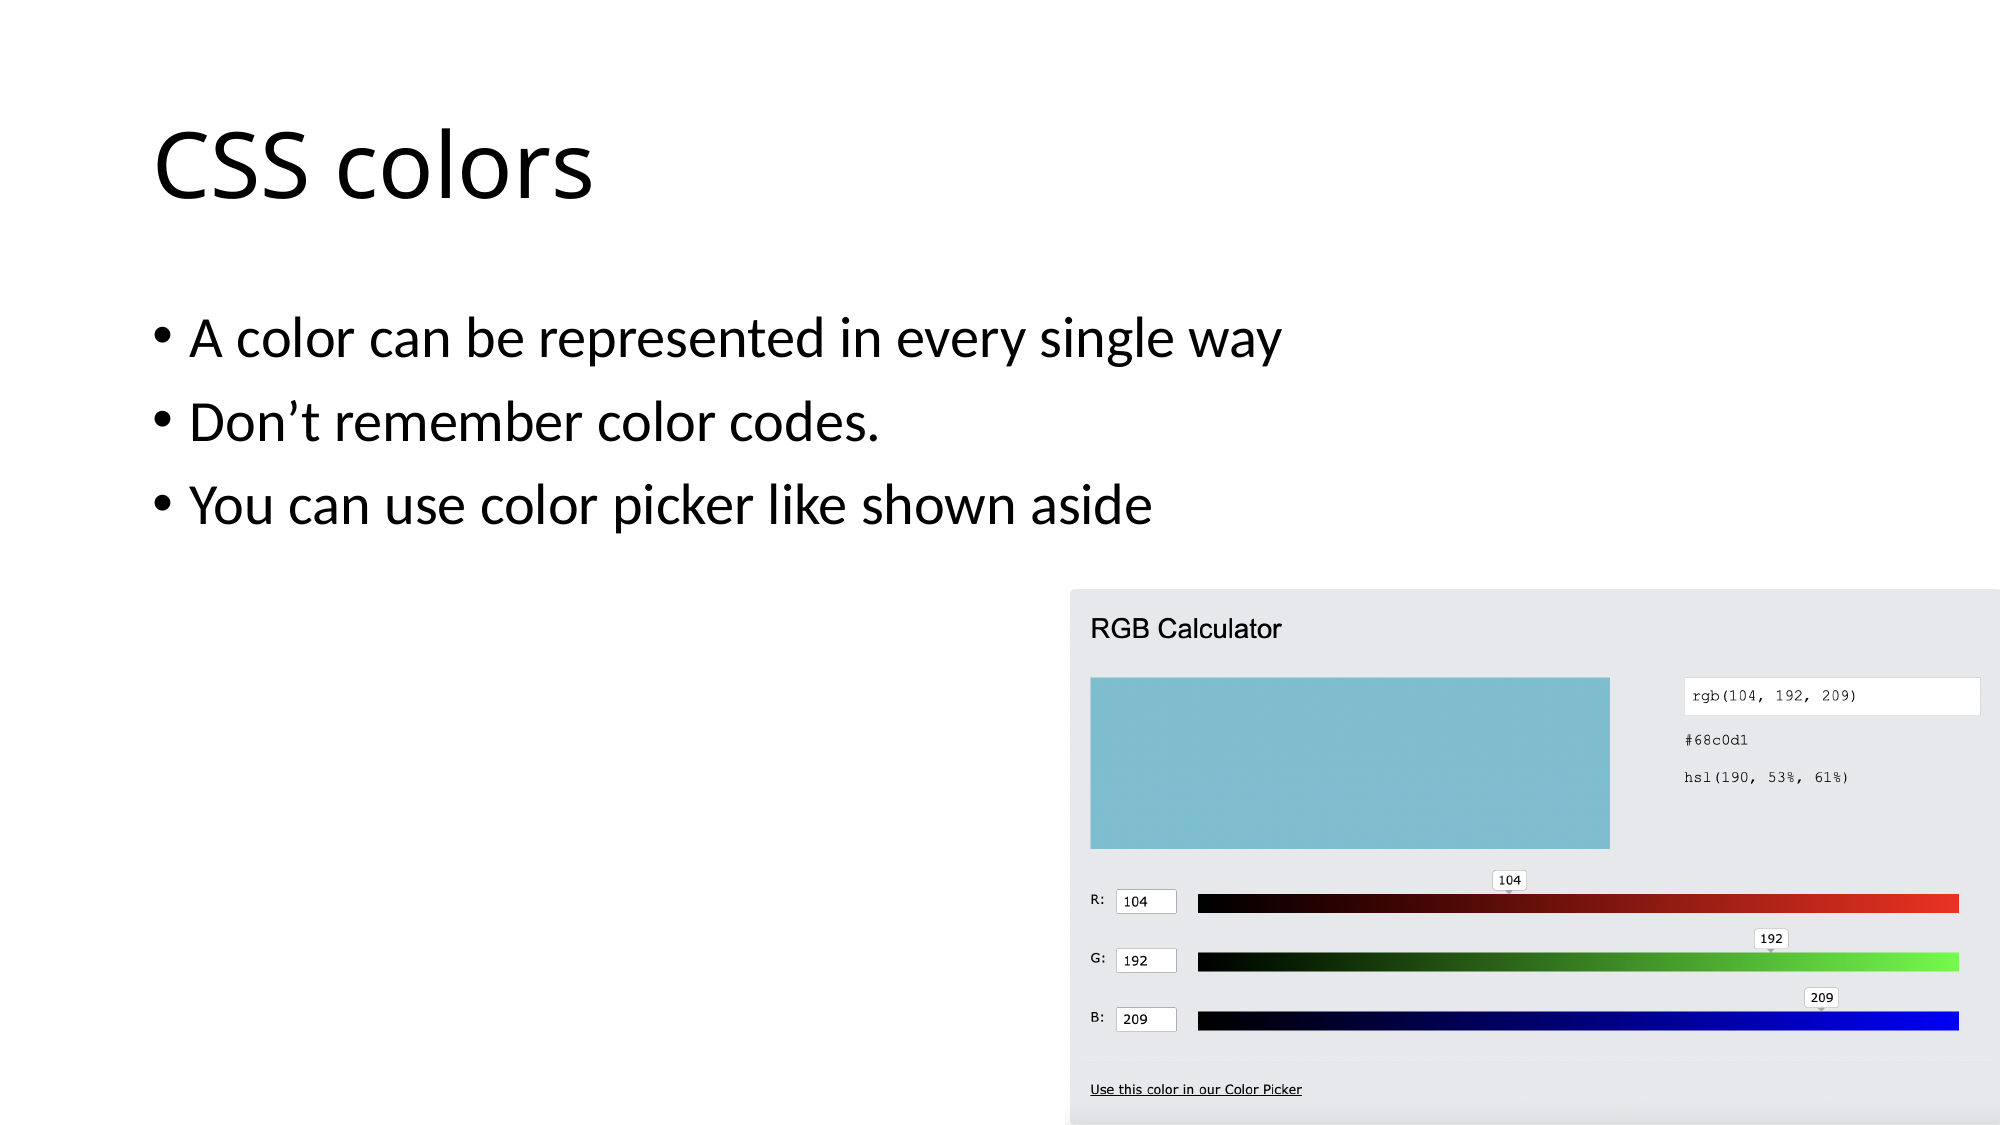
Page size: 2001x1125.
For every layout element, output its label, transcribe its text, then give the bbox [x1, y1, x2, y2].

picture [1065, 586, 2000, 1125]
list A color can be represented in every single way Don’t remember color codes. You can use color picker like shown aside [137, 299, 1863, 1014]
title CSS colors [137, 59, 1863, 278]
